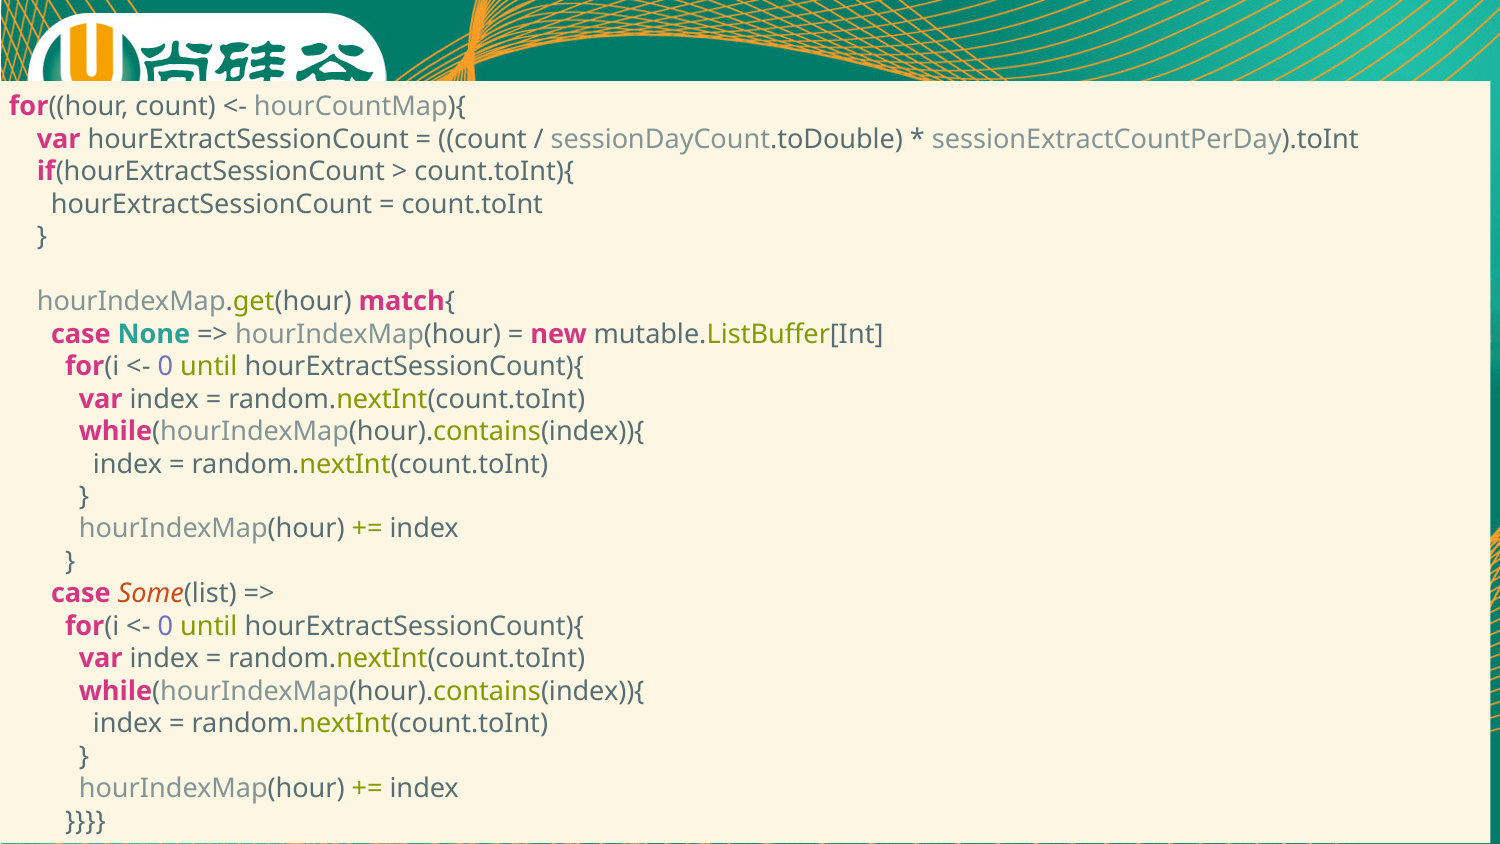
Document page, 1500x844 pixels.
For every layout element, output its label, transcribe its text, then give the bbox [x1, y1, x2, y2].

text_box for((hour, count) <- hourCountMap){ var hourExtractSessionCount = ((count / sessionDayCount.toDouble) * sessionExtractCountPerDay).toInt if(hourExtractSessionCount > count.toInt){ hourExtractSessionCount = count.toInt } hourIndexMap.get(hour) match{ case None => hourIndexMap(hour) = new mutable.ListBuffer[Int] for(i <- 0 until hourExtractSessionCount){ var index = random.nextInt(count.toInt) while(hourIndexMap(hour).contains(index)){ index = random.nextInt(count.toInt) } hourIndexMap(hour) += index } case Some(list) => for(i <- 0 until hourExtractSessionCount){ var index = random.nextInt(count.toInt) while(hourIndexMap(hour).contains(index)){ index = random.nextInt(count.toInt) } hourIndexMap(hour) += index }}}} [0, 81, 1491, 844]
picture [0, 0, 1500, 844]
